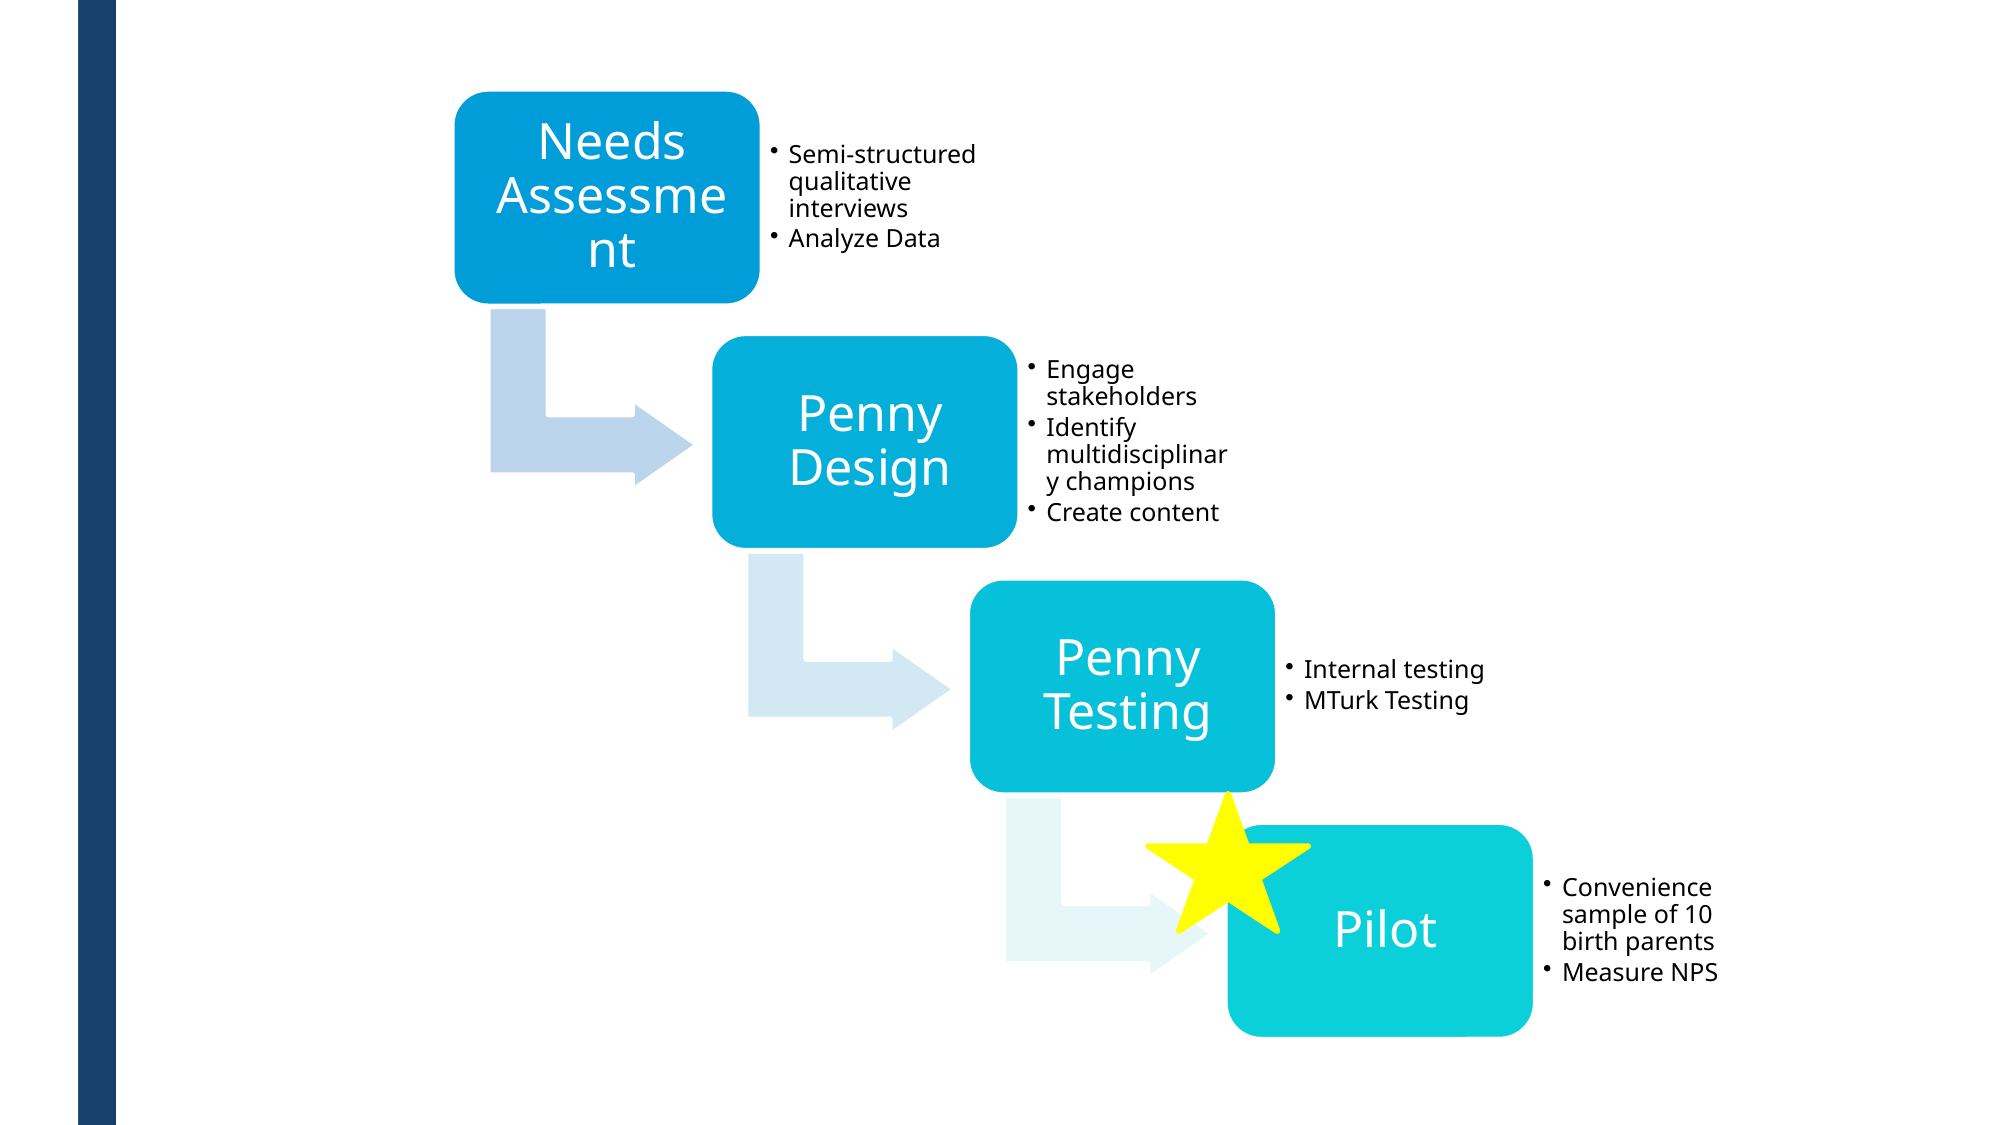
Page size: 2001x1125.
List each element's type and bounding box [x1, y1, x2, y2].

text_box [451, 49, 1763, 1080]
